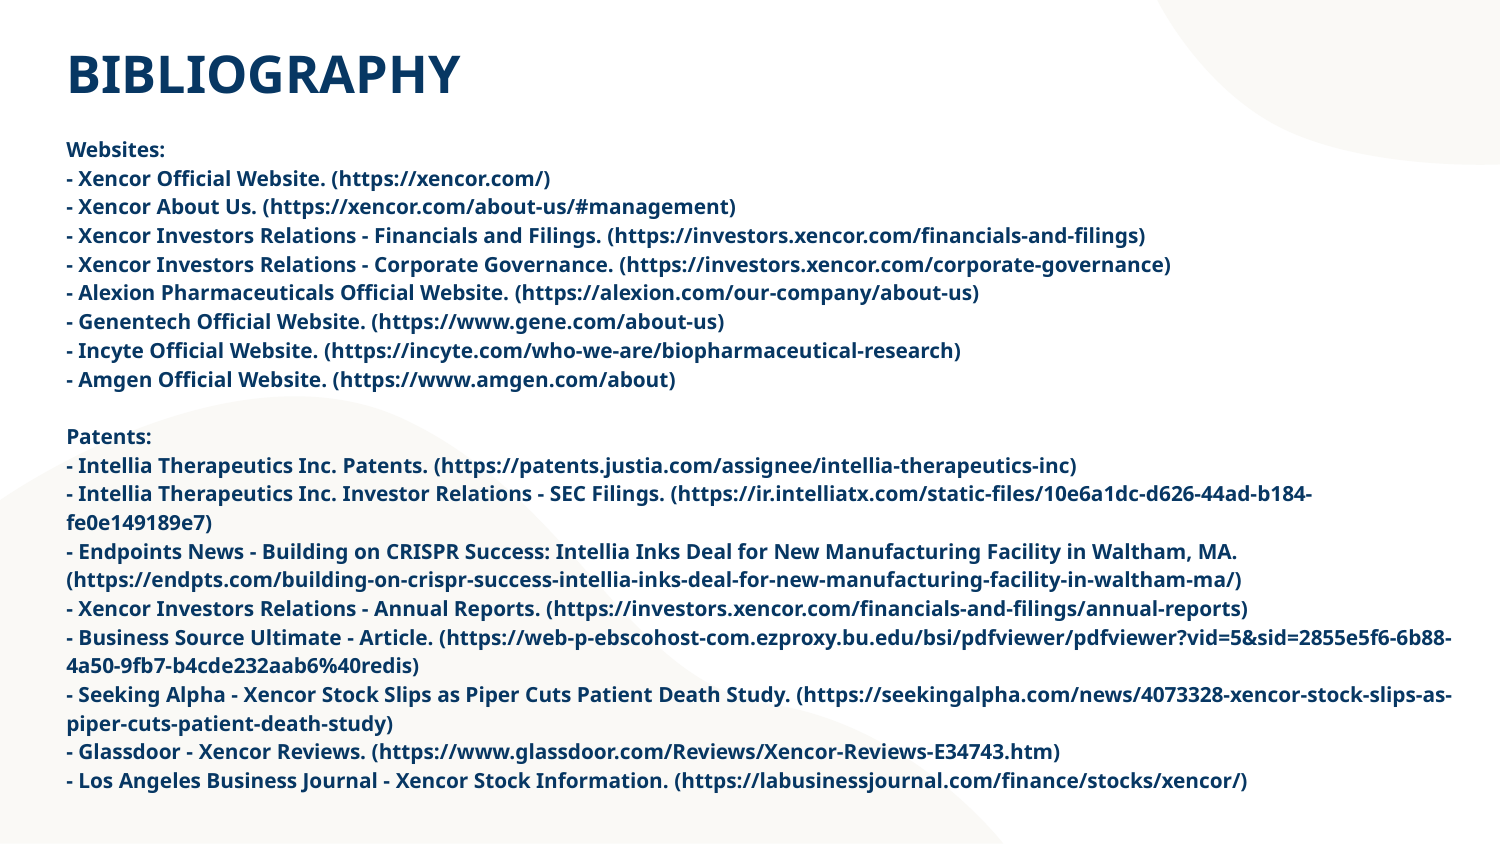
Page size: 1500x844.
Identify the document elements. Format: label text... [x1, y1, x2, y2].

title BIBLIOGRAPHY Websites: - Xencor Official Website. (https://xencor.com/) - Xencor About Us. (https://xencor.com/about-us/#management) - Xencor Investors Relations - Financials and Filings. (https://investors.xencor.com/financials-and-filings) - Xencor Investors Relations - Corporate Governance. (https://investors.xencor.com/corporate-governance) - Alexion Pharmaceuticals Official Website. (https://alexion.com/our-company/about-us) - Genentech Official Website. (https://www.gene.com/about-us) - Incyte Official Website. (https://incyte.com/who-we-are/biopharmaceutical-research) - Amgen Official Website. (https://www.amgen.com/about) Patents: - Intellia Therapeutics Inc. Patents. (https://patents.justia.com/assignee/intellia-therapeutics-inc) - Intellia Therapeutics Inc. Investor Relations - SEC Filings. (https://ir.intelliatx.com/static-files/10e6a1dc-d626-44ad-b184-fe0e149189e7) - Endpoints News - Building on CRISPR Success: Intellia Inks Deal for New Manufacturing Facility in Waltham, MA. (https://endpts.com/building-on-crispr-success-intellia-inks-deal-for-new-manufacturing-facility-in-waltham-ma/) - Xencor Investors Relations - Annual Reports. (https://investors.xencor.com/financials-and-filings/annual-reports) - Business Source Ultimate - Article. (https://web-p-ebscohost-com.ezproxy.bu.edu/bsi/pdfviewer/pdfviewer?vid=5&sid=2855e5f6-6b88-4a50-9fb7-b4cde232aab6%40redis) - Seeking Alpha - Xencor Stock Slips as Piper Cuts Patient Death Study. (https://seekingalpha.com/news/4073328-xencor-stock-slips-as-piper-cuts-patient-death-study) - Glassdoor - Xencor Reviews. (https://www.glassdoor.com/Reviews/Xencor-Reviews-E34743.htm) - Los Angeles Business Journal - Xencor Stock Information. (https://labusinessjournal.com/finance/stocks/xencor/) [51, 34, 1470, 816]
